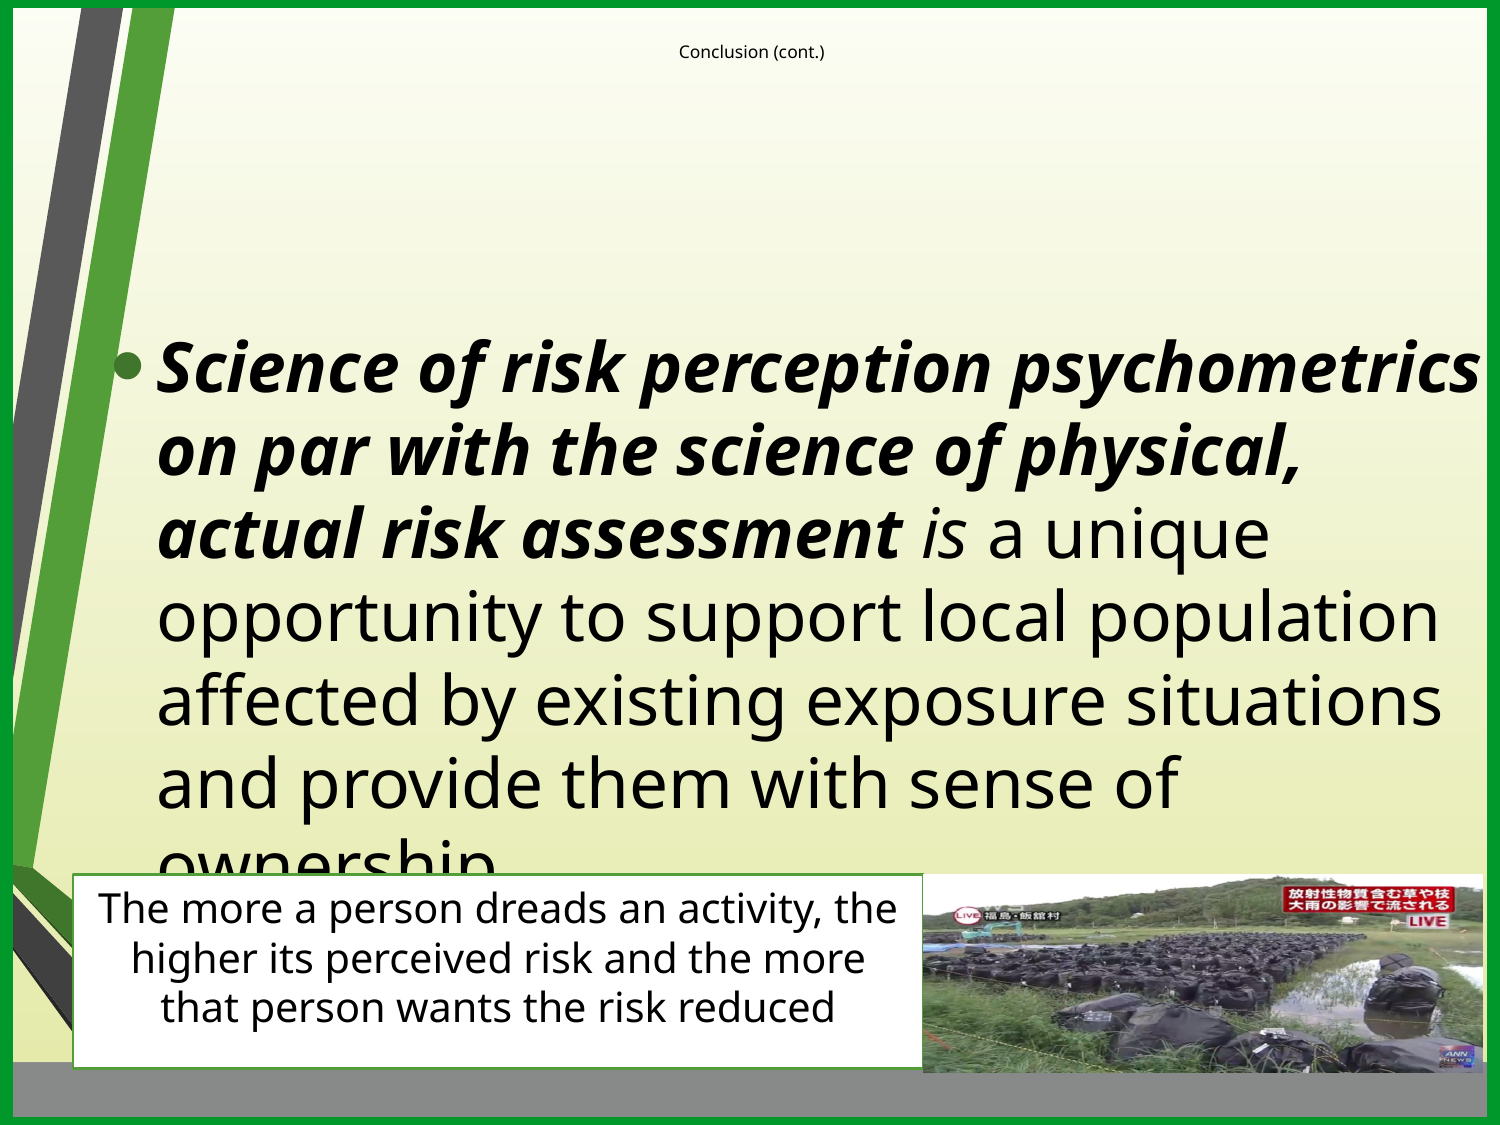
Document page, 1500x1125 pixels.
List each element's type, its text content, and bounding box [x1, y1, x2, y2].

text_box The more a person dreads an activity, the higher its perceived risk and the more that person wants the risk reduced [72, 873, 925, 1070]
list Science of risk perception psychometrics on par with the science of physical, actual risk assessment is a unique opportunity to support local population affected by existing exposure situations and provide them with sense of ownership . [95, 206, 1500, 919]
title Conclusion (cont.) [53, 11, 1451, 92]
picture [923, 874, 1483, 1074]
